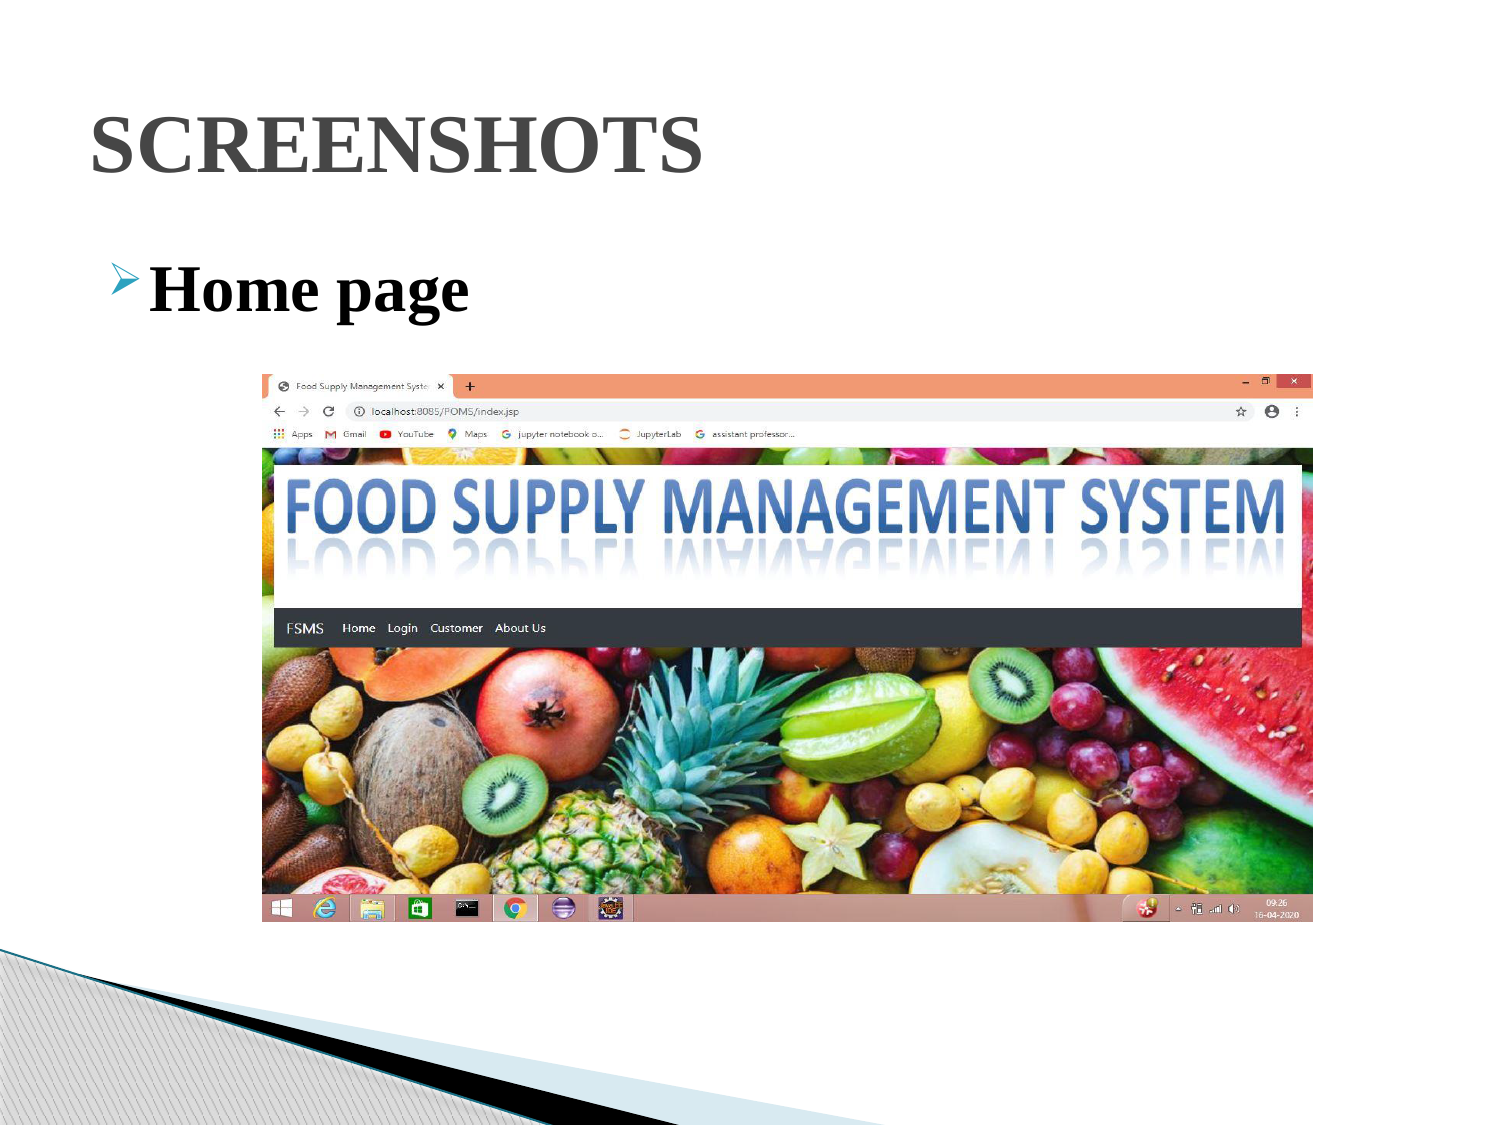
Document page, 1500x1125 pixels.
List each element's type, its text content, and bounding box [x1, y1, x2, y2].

list Home page [75, 237, 1425, 986]
picture [262, 374, 1313, 922]
title SCREENSHOTS [75, 45, 1425, 233]
